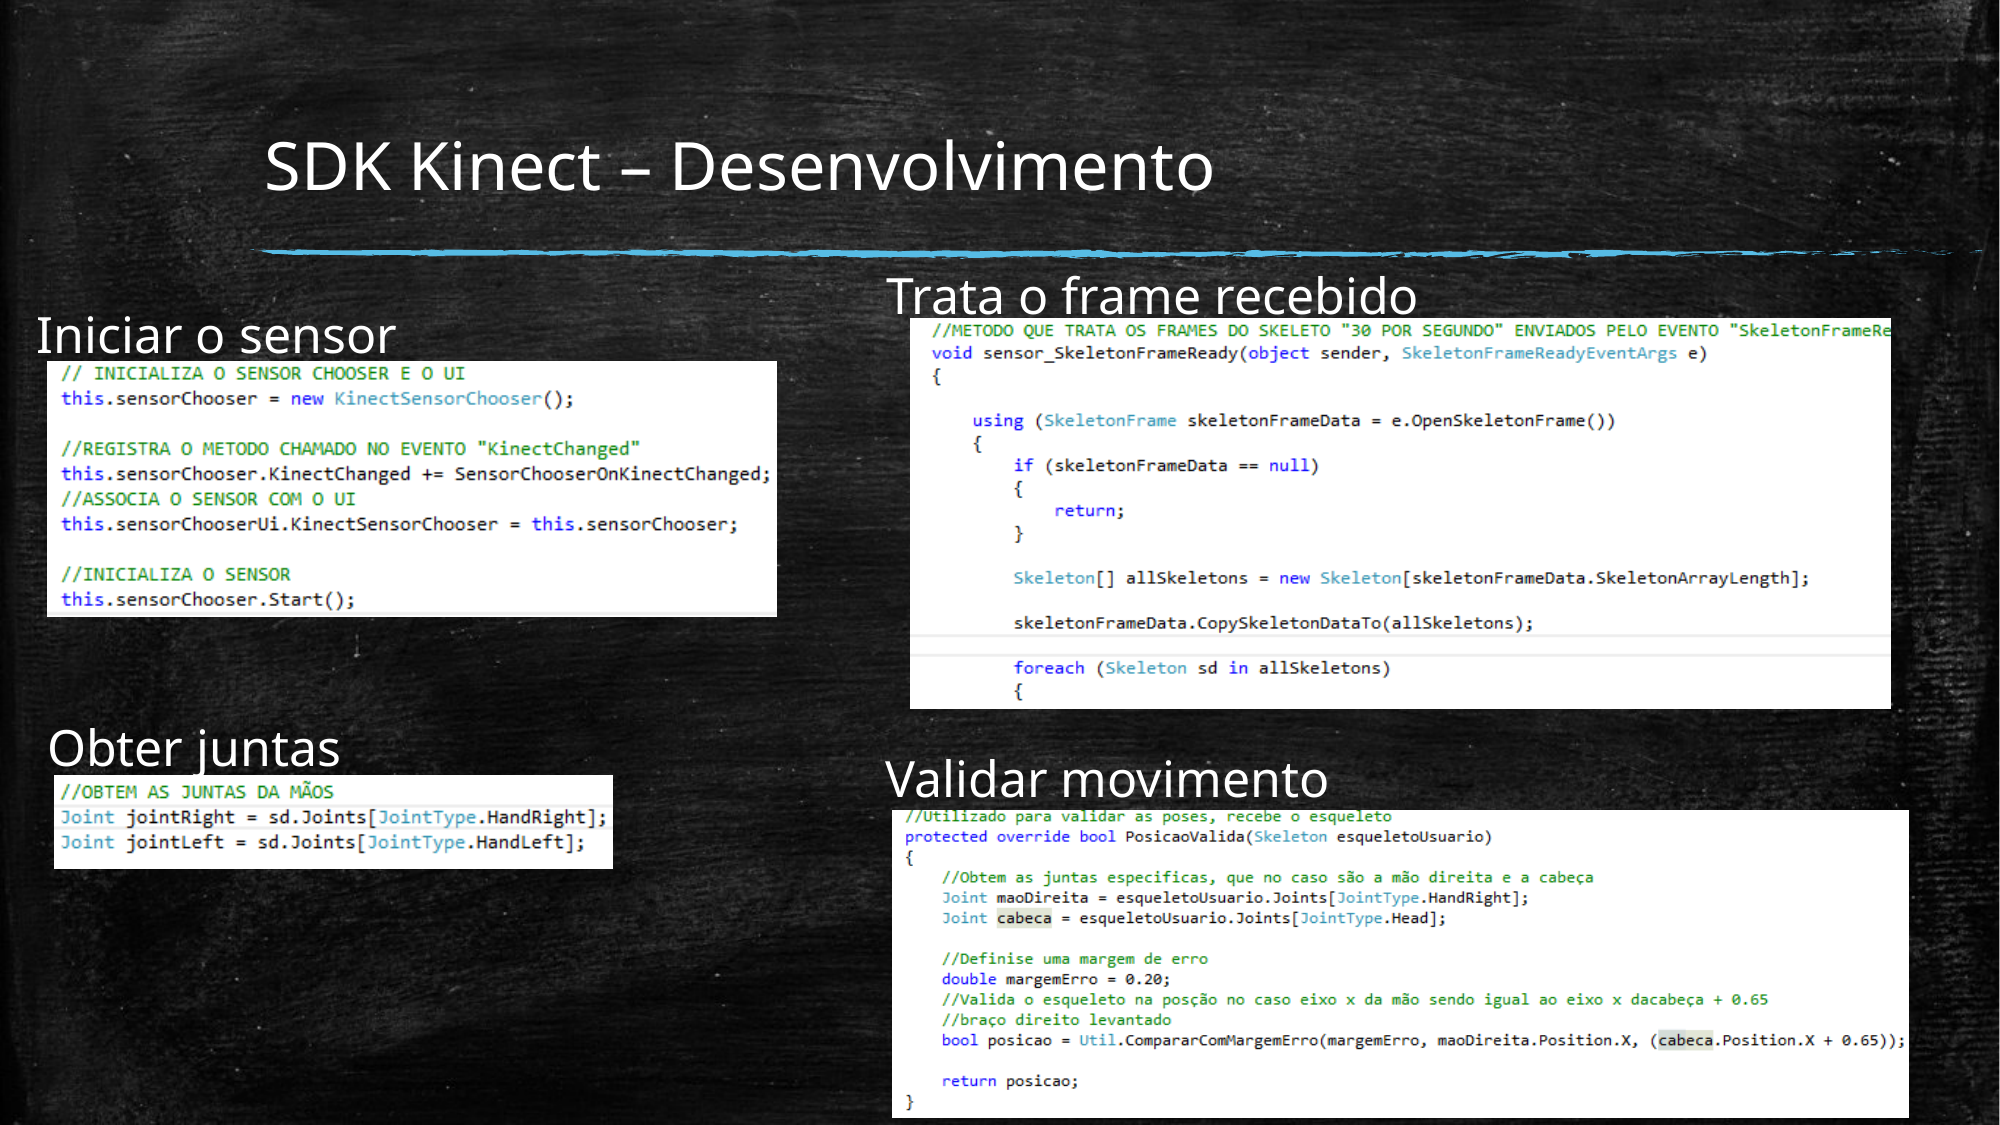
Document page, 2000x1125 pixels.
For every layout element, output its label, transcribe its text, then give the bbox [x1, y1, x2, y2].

picture [910, 318, 1891, 709]
text_box Trata o frame recebido [871, 263, 1435, 333]
title SDK Kinect – Desenvolvimento [249, 45, 1750, 213]
picture [54, 775, 613, 869]
text_box Obter juntas [32, 715, 357, 785]
list [1024, 709, 1750, 810]
text_box Validar movimento [870, 746, 1345, 816]
text_box Iniciar o sensor [21, 302, 413, 372]
picture [47, 361, 777, 617]
list [1435, 312, 1750, 318]
picture [892, 810, 1909, 1118]
list [249, 312, 975, 1013]
